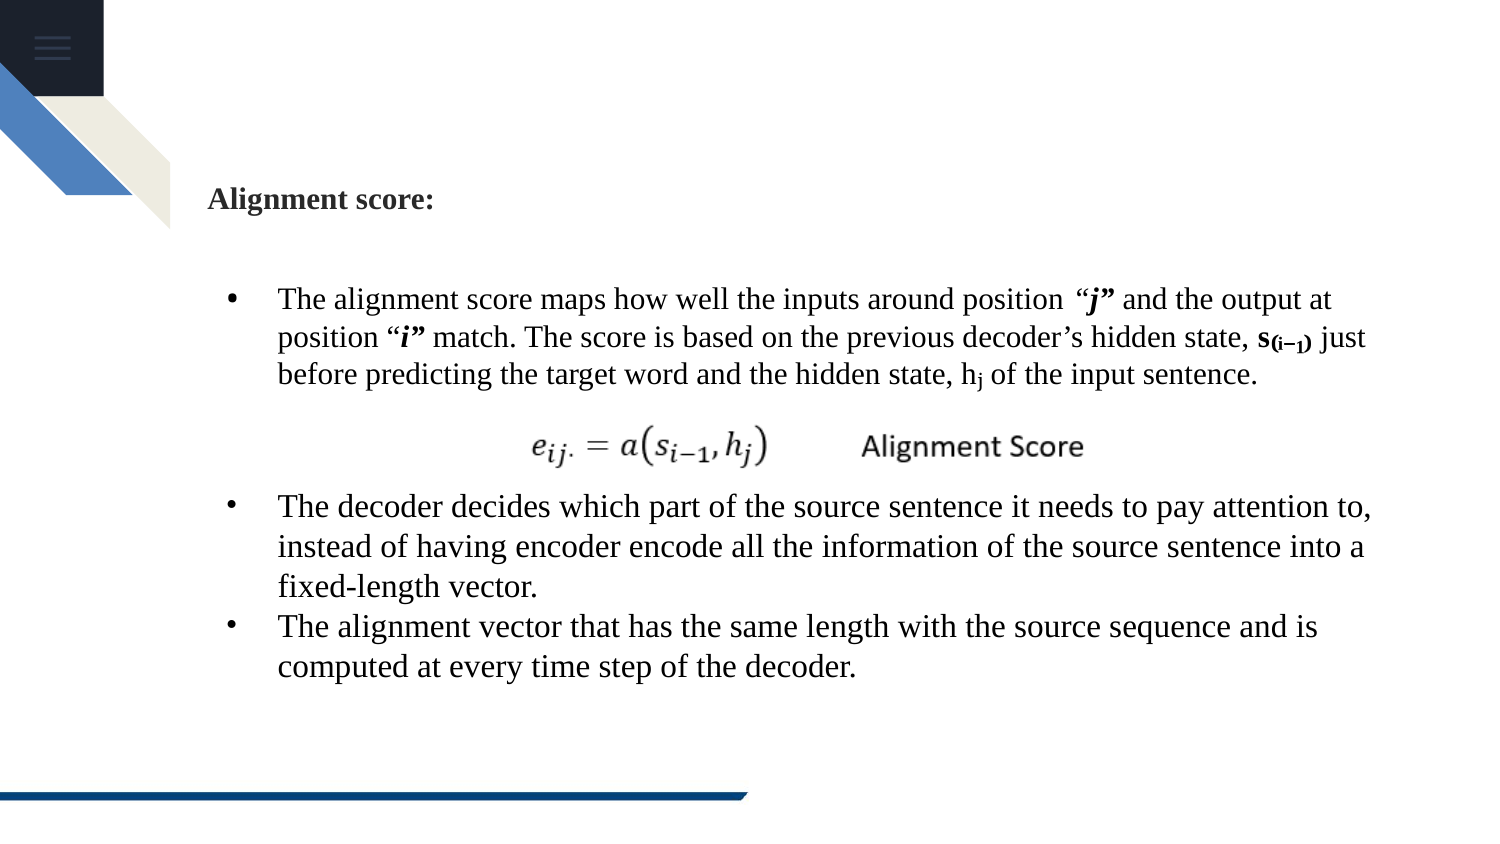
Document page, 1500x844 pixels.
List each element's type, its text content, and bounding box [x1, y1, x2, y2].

list Alignment score: The alignment score maps how well the inputs around position “j” and the output at position “i” match. The score is based on the previous decoder’s hidden state, s₍ᵢ₋₁₎ just before predicting the target word and the hidden state, hⱼ of the input sentence. The decoder decides which part of the source sentence it needs to pay attention to, instead of having encoder encode all the information of the source sentence into a fixed-length vector. The alignment vector that has the same length with the source sequence and is computed at every time step of the decoder. [192, 170, 1433, 748]
picture [0, 0, 748, 844]
picture [501, 409, 1100, 486]
